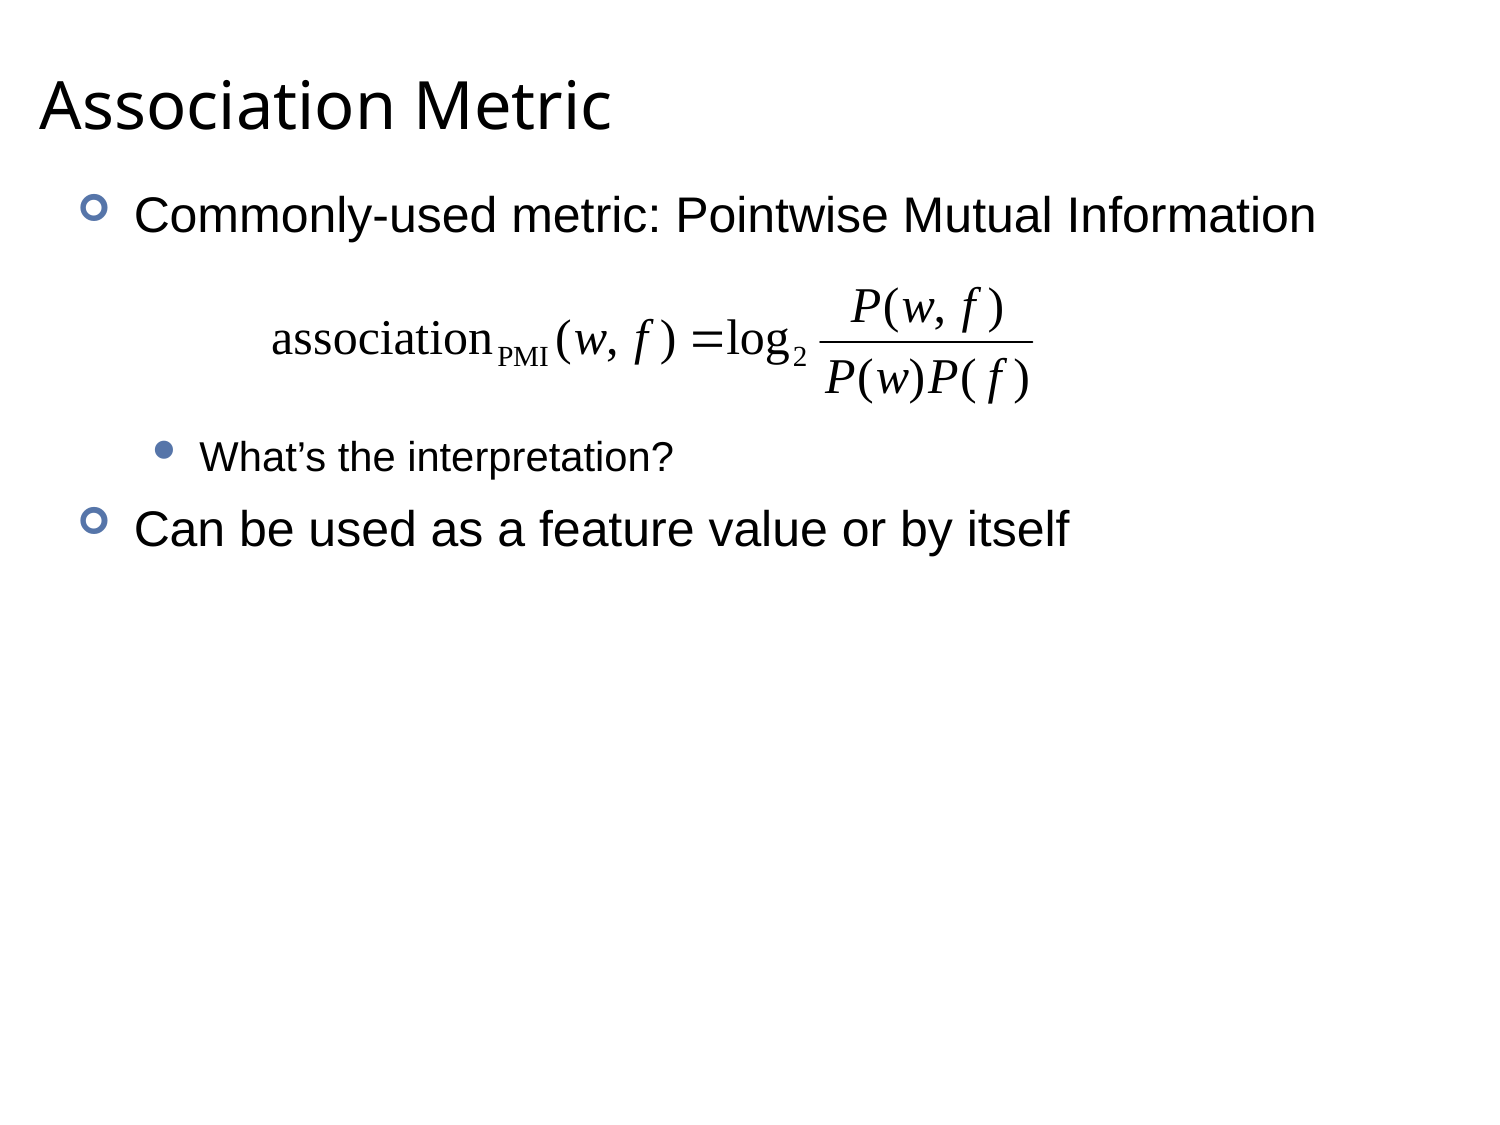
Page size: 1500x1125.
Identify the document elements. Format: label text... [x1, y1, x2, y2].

title Association Metric [24, 18, 1451, 188]
list Commonly-used metric: Pointwise Mutual Information What’s the interpretation? Can be used as a feature value or by itself [62, 174, 1451, 1013]
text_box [264, 274, 1044, 413]
